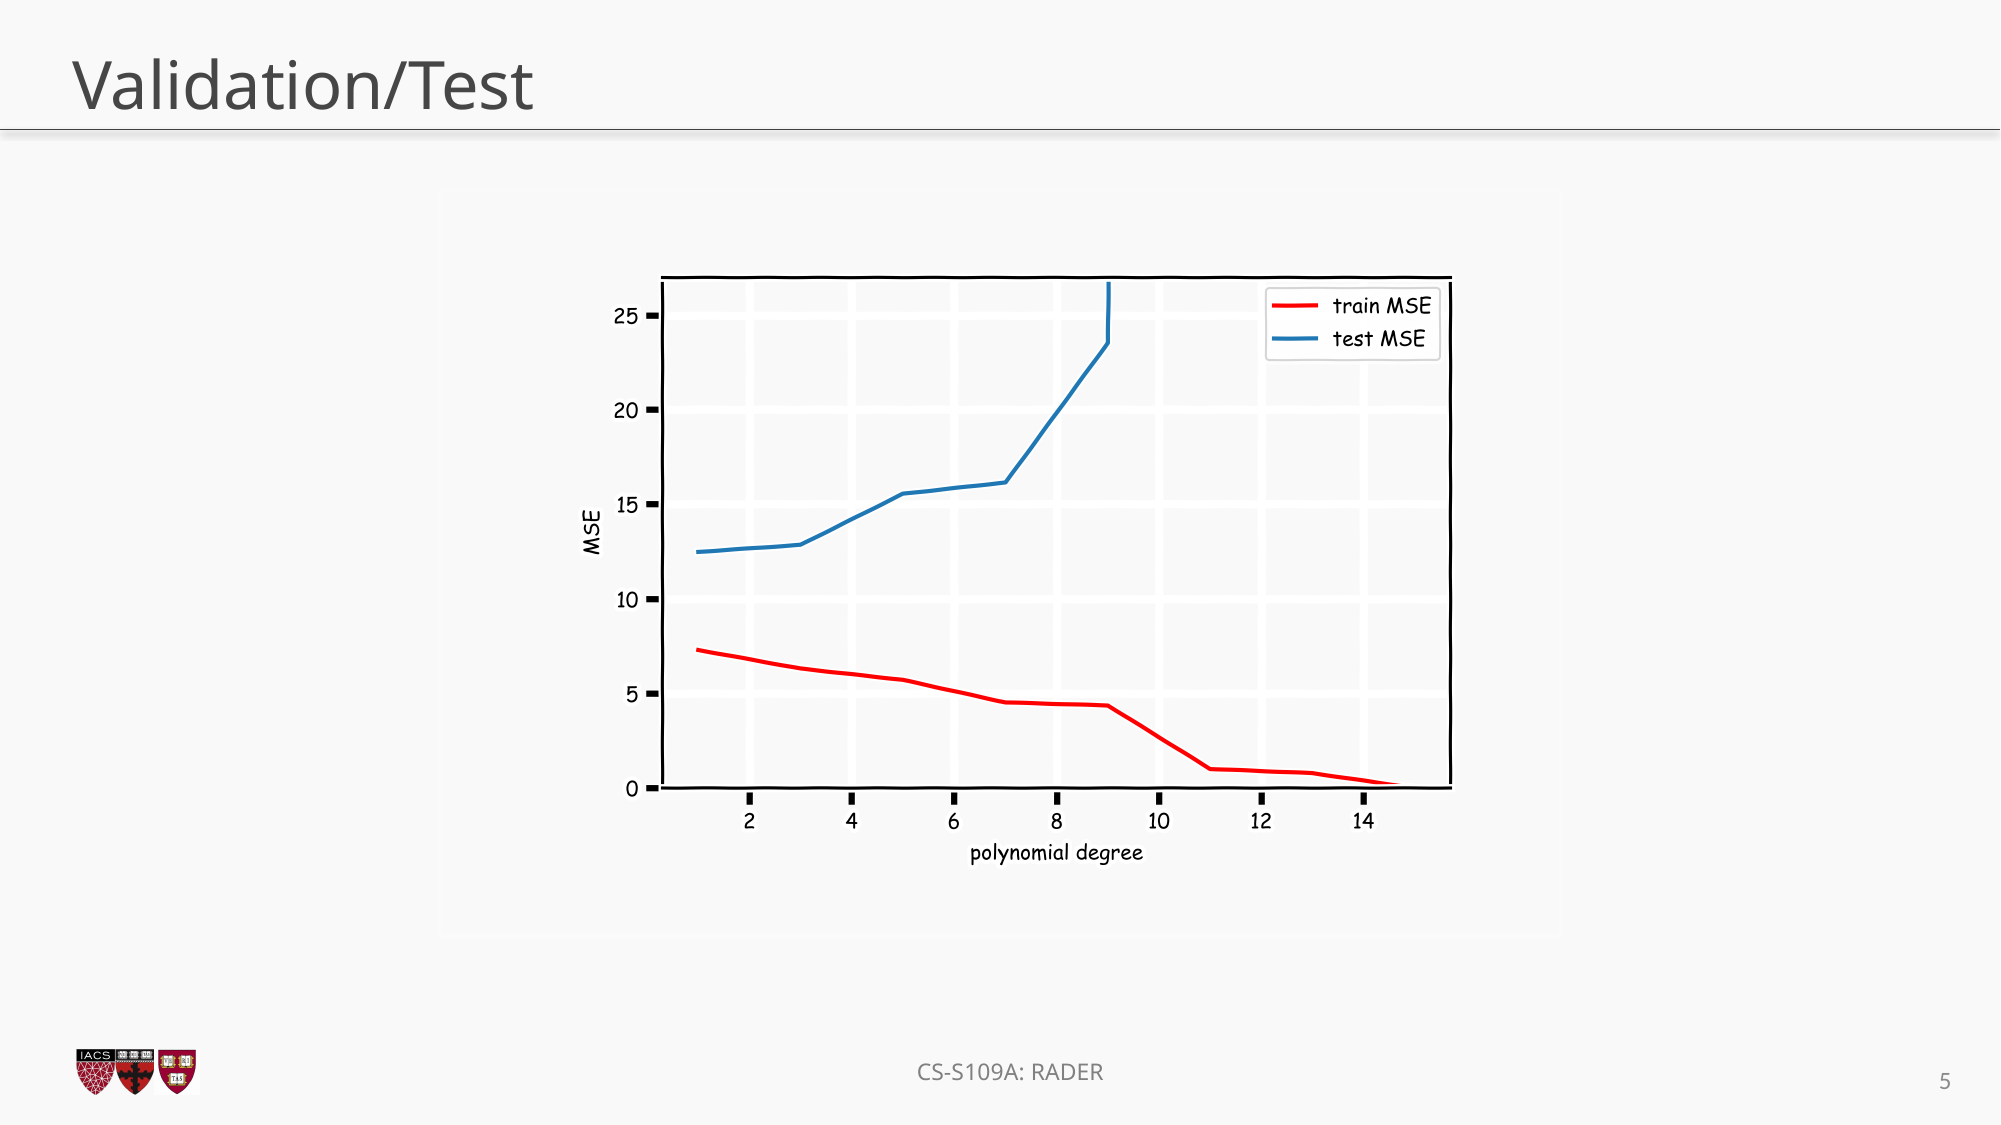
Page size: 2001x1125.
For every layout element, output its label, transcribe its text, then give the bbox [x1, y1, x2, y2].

picture [75, 1049, 200, 1095]
slide_number 5 [1500, 1050, 1967, 1110]
picture [437, 187, 1563, 938]
title Validation/Test [57, 35, 1943, 162]
